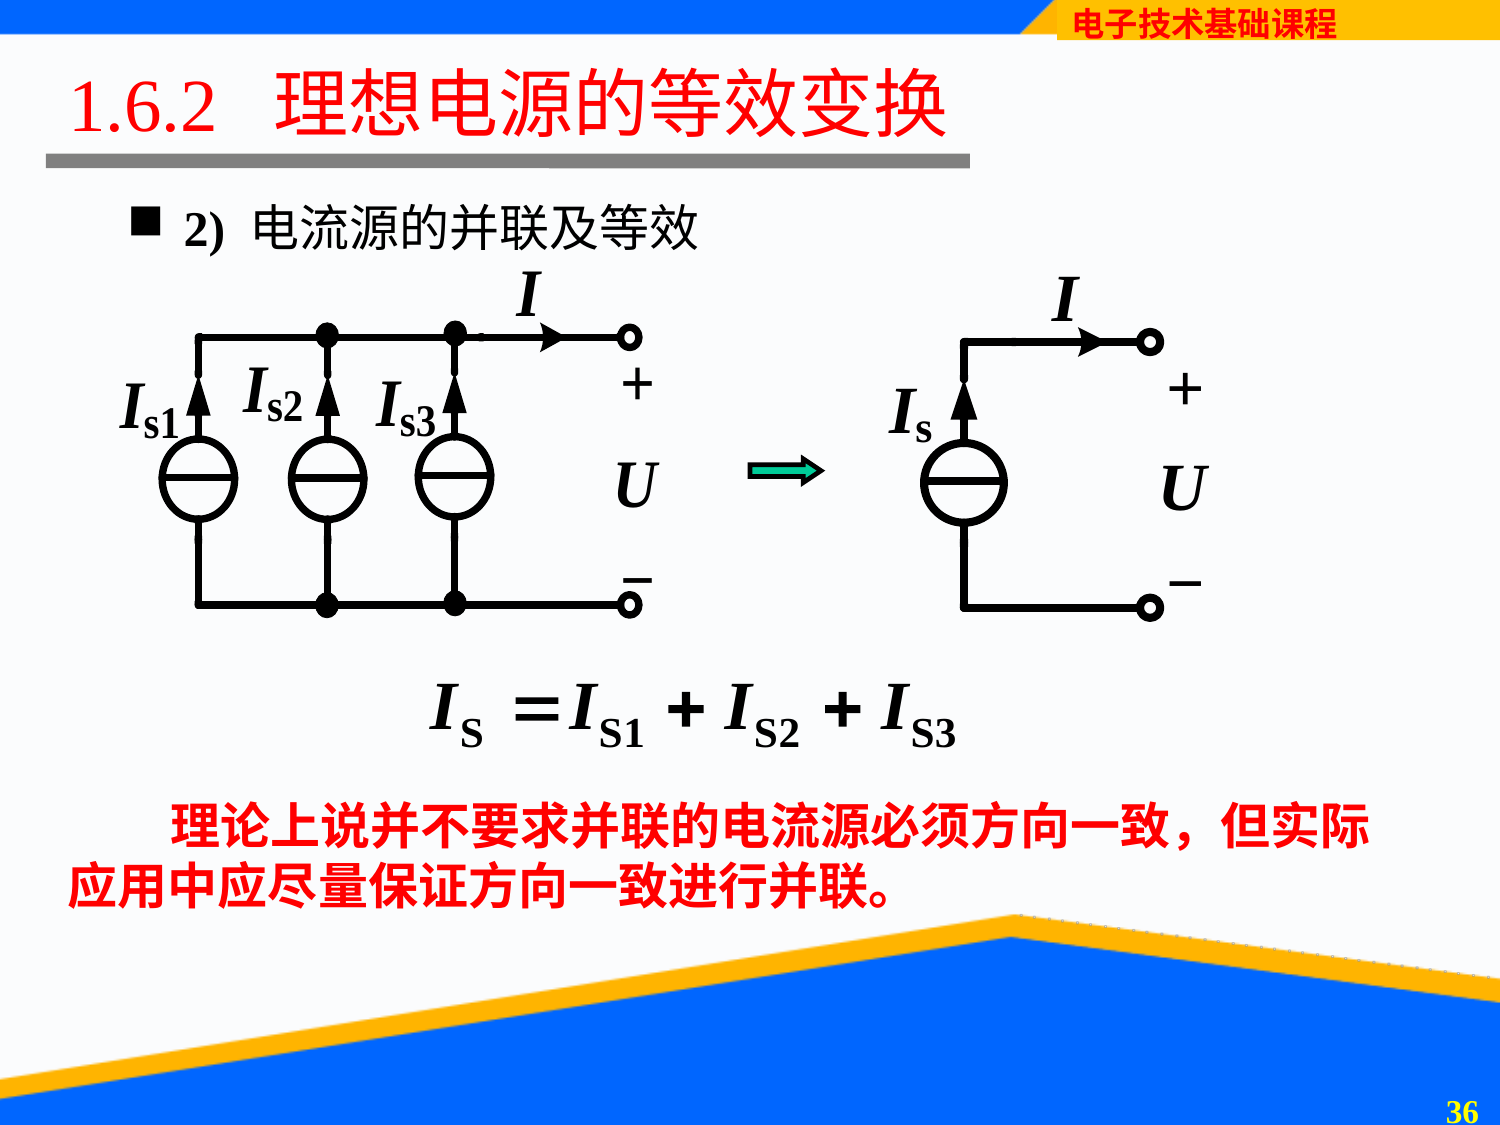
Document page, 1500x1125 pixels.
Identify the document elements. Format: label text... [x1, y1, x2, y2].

title 1.6.2 理想电源的等效变换 [53, 42, 1069, 161]
picture [0, 0, 1500, 1125]
text_box 2) 电流源的并联及等效 [112, 196, 892, 285]
text_box [749, 458, 822, 483]
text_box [884, 246, 1211, 632]
slide_number 35 [1399, 1082, 1495, 1125]
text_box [414, 656, 975, 763]
text_box 理论上说并不要求并联的电流源必须方向一致，但实际应用中应尽量保证方向一致进行并联。 [53, 787, 1430, 922]
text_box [99, 244, 700, 630]
